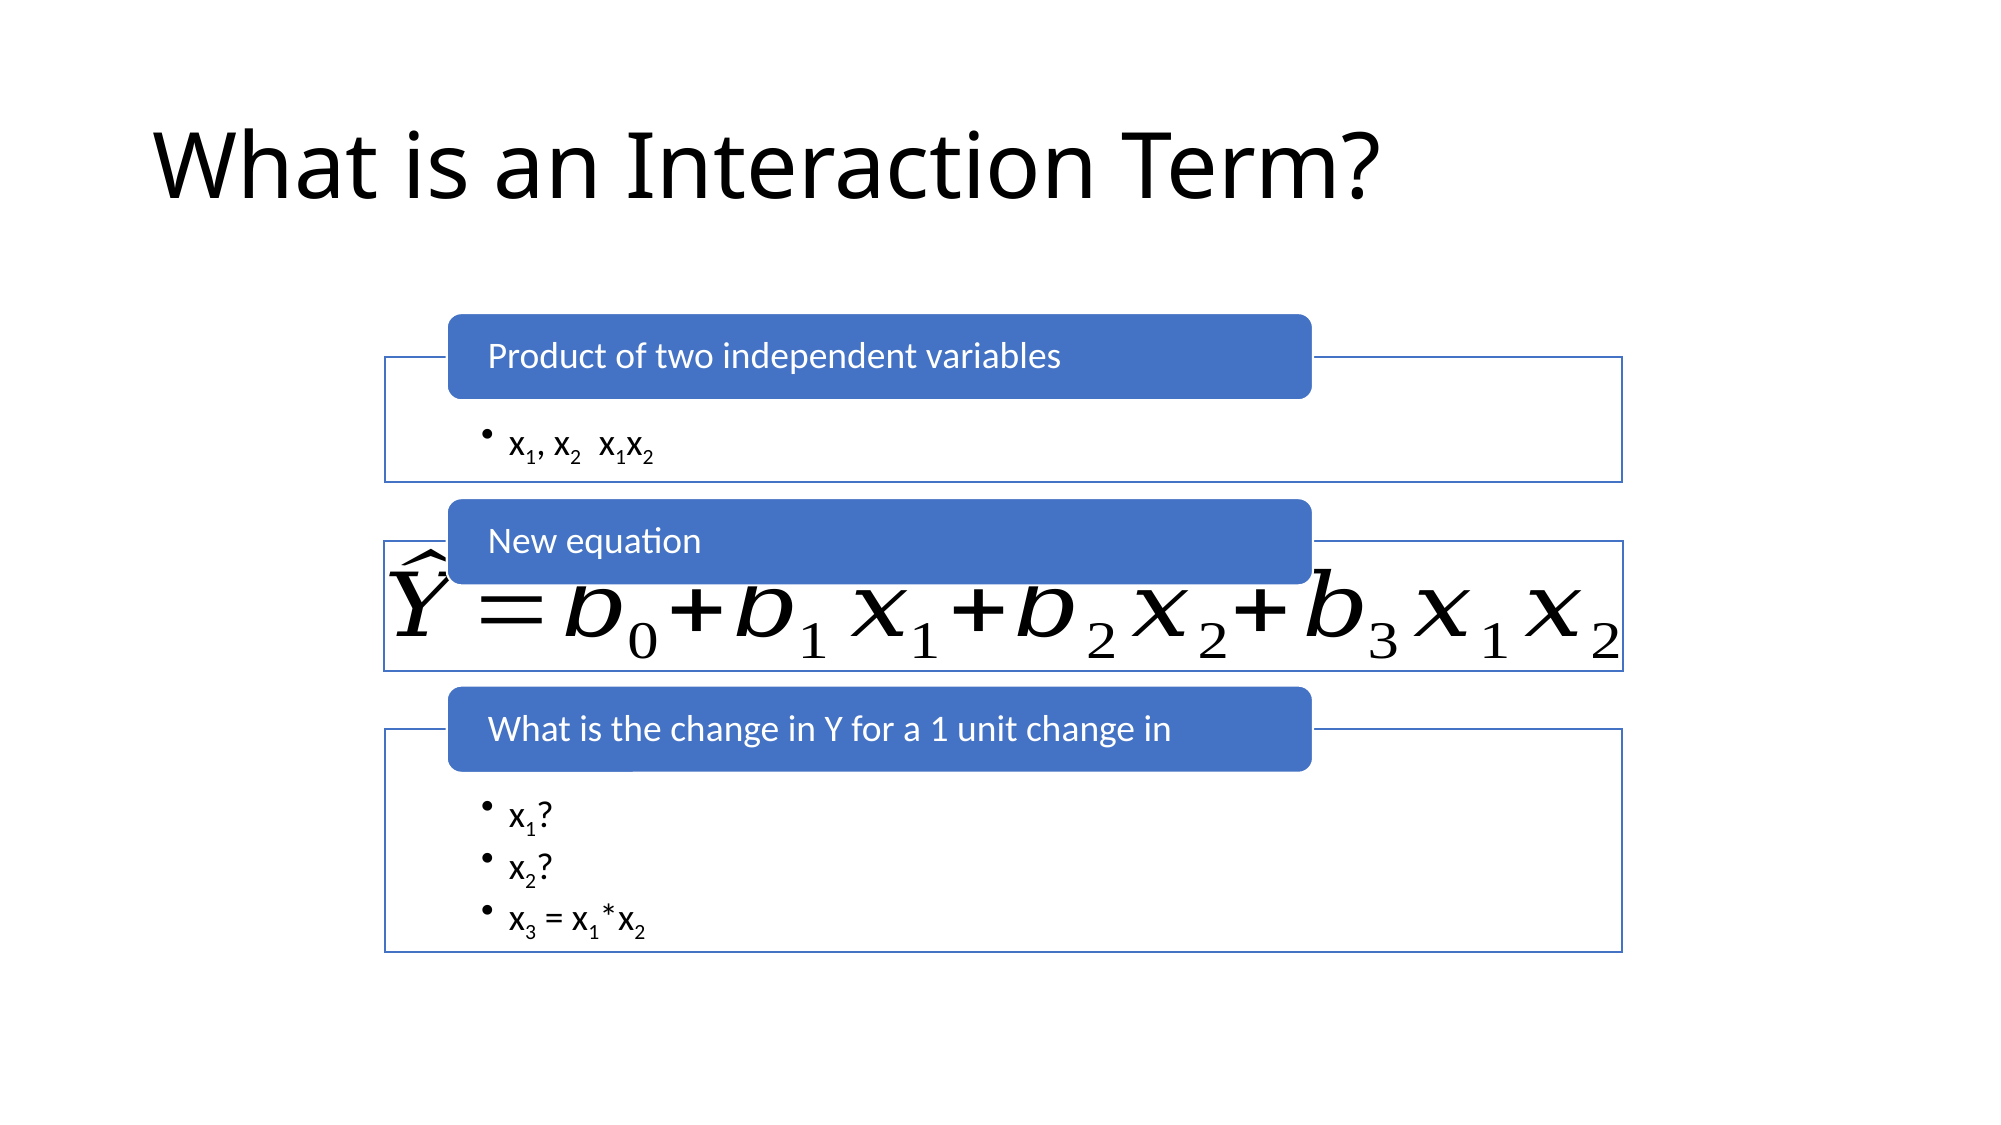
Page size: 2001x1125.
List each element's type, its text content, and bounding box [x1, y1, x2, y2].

title What is an Interaction Term? [137, 59, 1863, 278]
